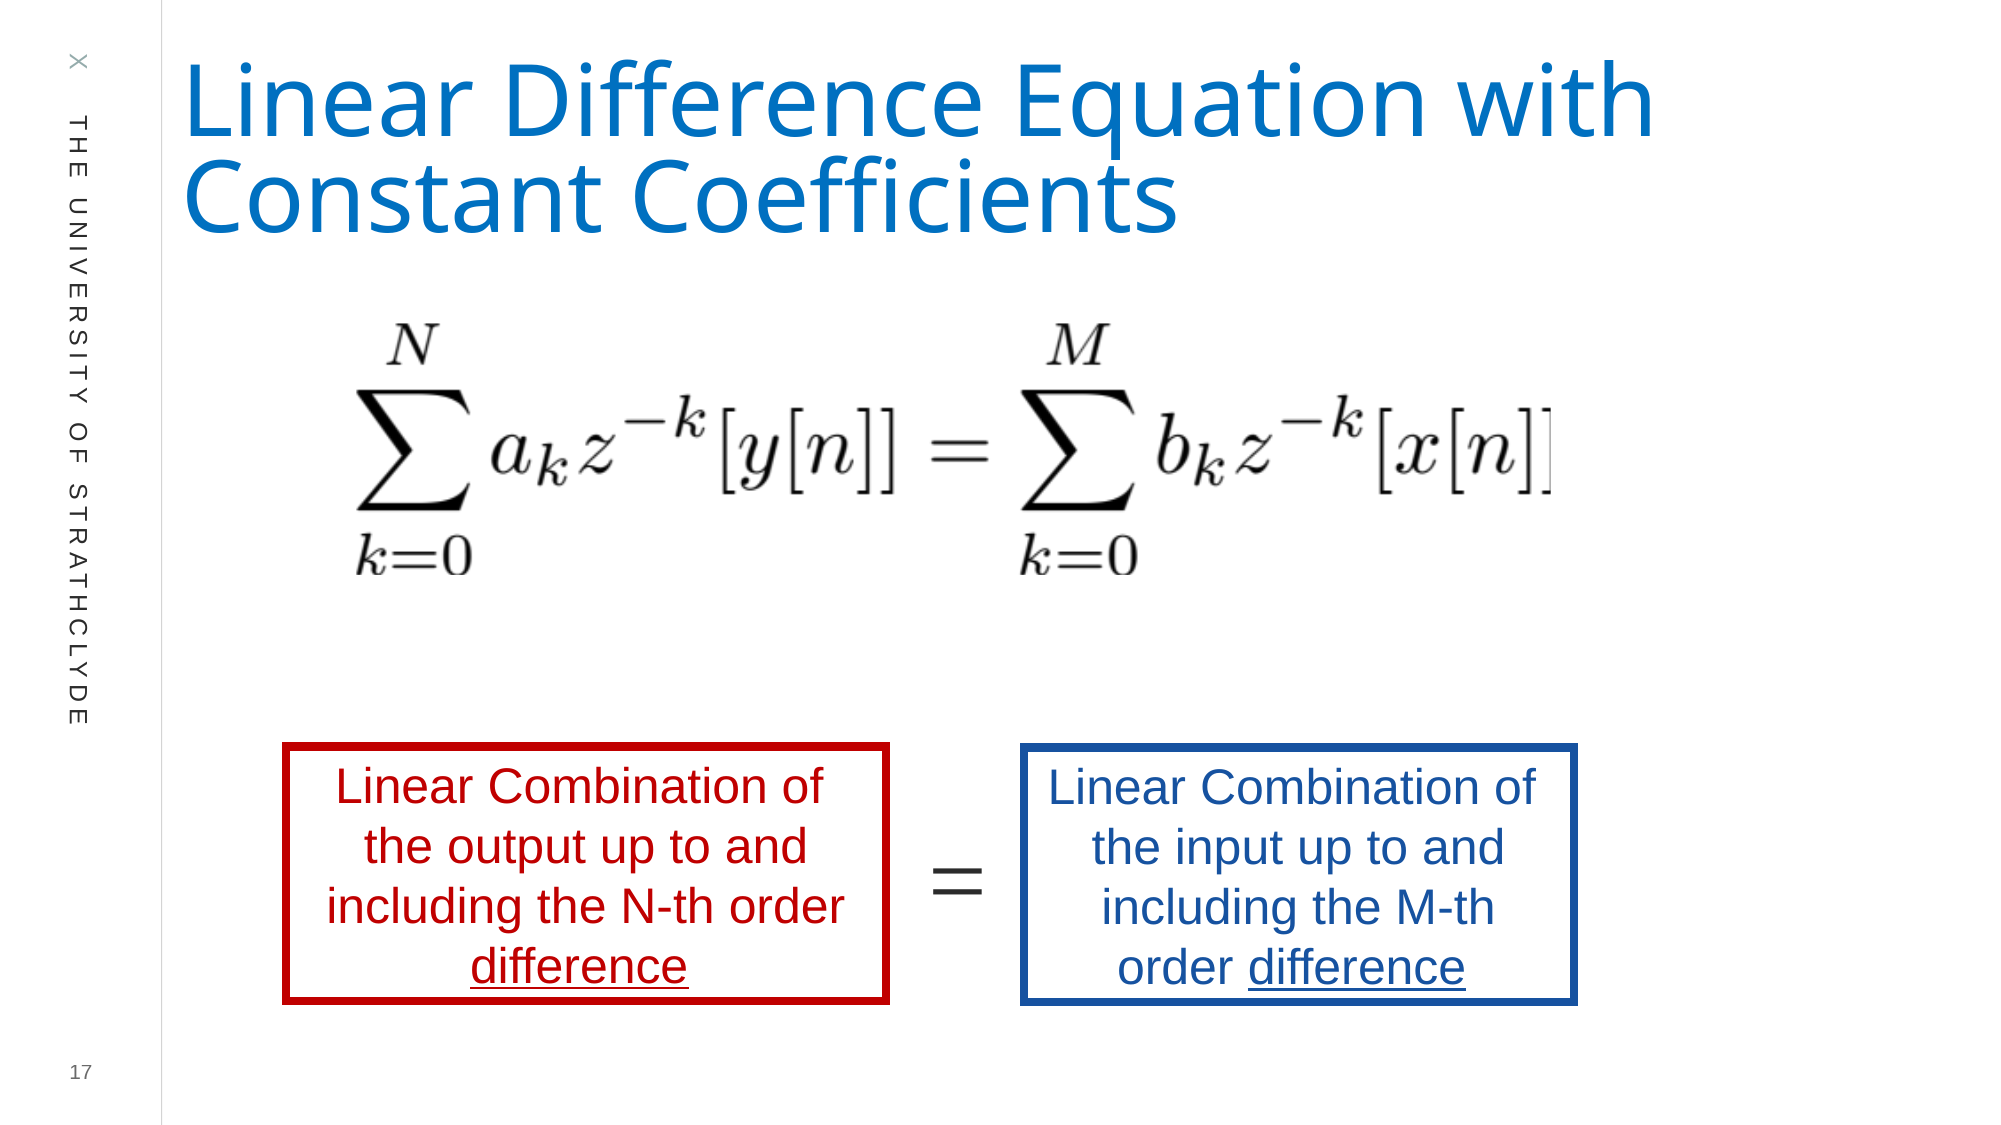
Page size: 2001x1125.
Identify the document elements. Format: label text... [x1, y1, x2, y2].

text_box Linear Combination of the output up to and including the N-th order difference [286, 746, 887, 1002]
slide_number 17 [38, 1052, 123, 1091]
picture [355, 322, 1551, 575]
text_box = [913, 805, 1023, 945]
text_box Linear Combination of the input up to and including the M-th order difference [1023, 747, 1574, 1003]
title Linear Difference Equation with Constant Coefficients [180, 28, 1962, 323]
